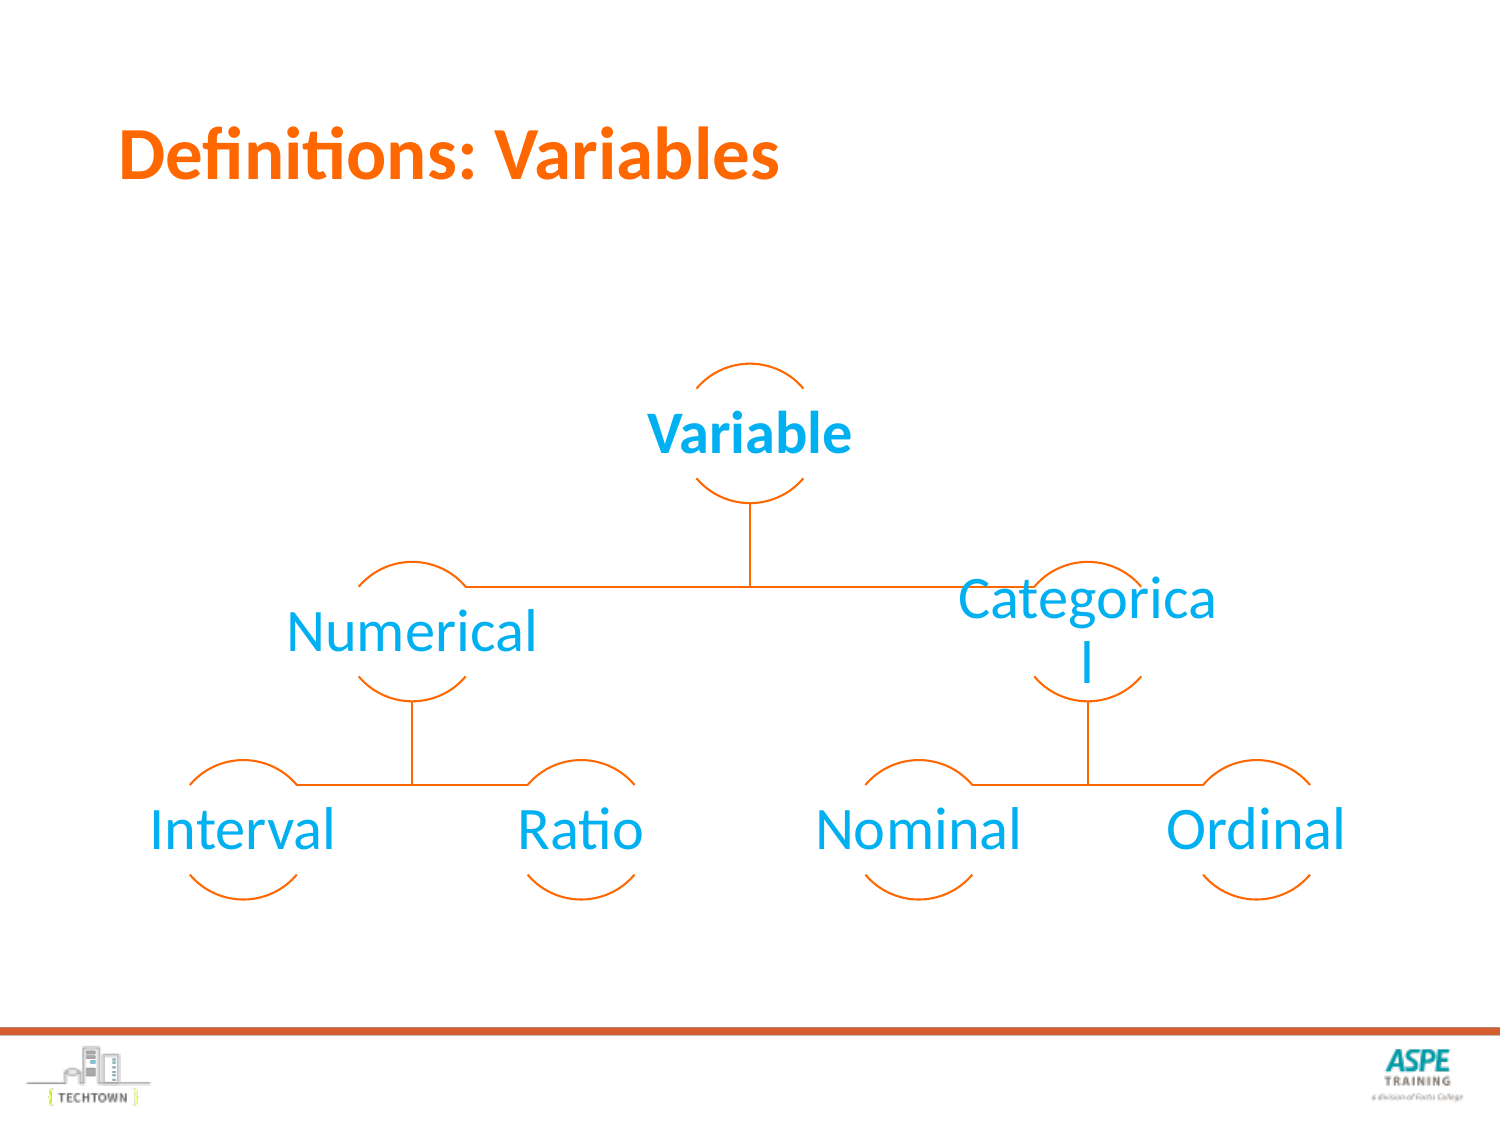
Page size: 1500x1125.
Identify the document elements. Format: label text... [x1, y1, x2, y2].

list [103, 249, 1397, 1014]
title Definitions: Variables [103, 59, 1397, 249]
